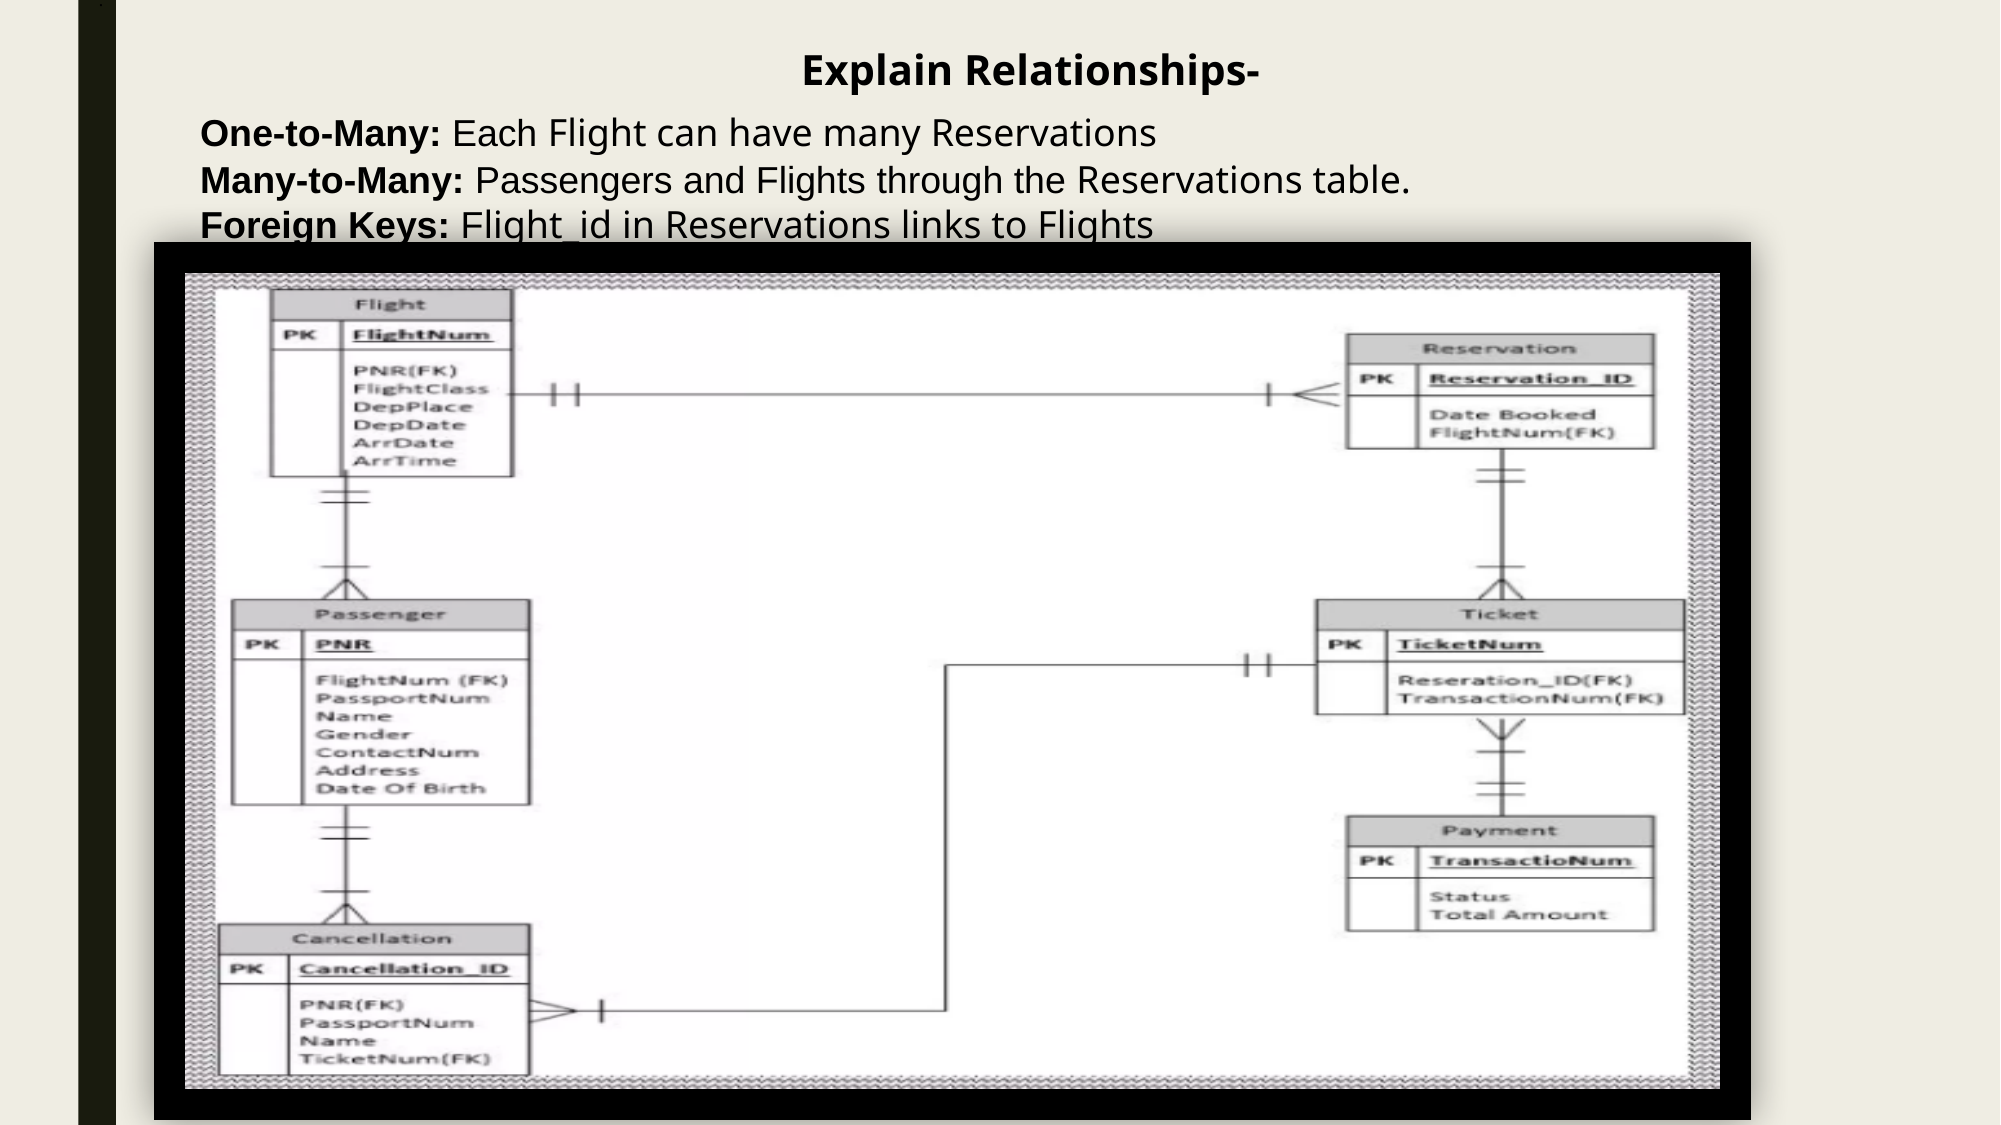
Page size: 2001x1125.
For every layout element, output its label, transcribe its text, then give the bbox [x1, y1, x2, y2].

text_box One-to-Many: Each Flight can have many Reservations [185, 101, 1794, 162]
text_box Explain Relationships- [226, 36, 1846, 101]
picture [185, 273, 1720, 1089]
text_box . [2, 0, 119, 63]
text_box Many-to-Many: Passengers and Flights through the Reservations table. Foreign Keys: Flight_id in Reservations links to Flights [185, 162, 1586, 214]
